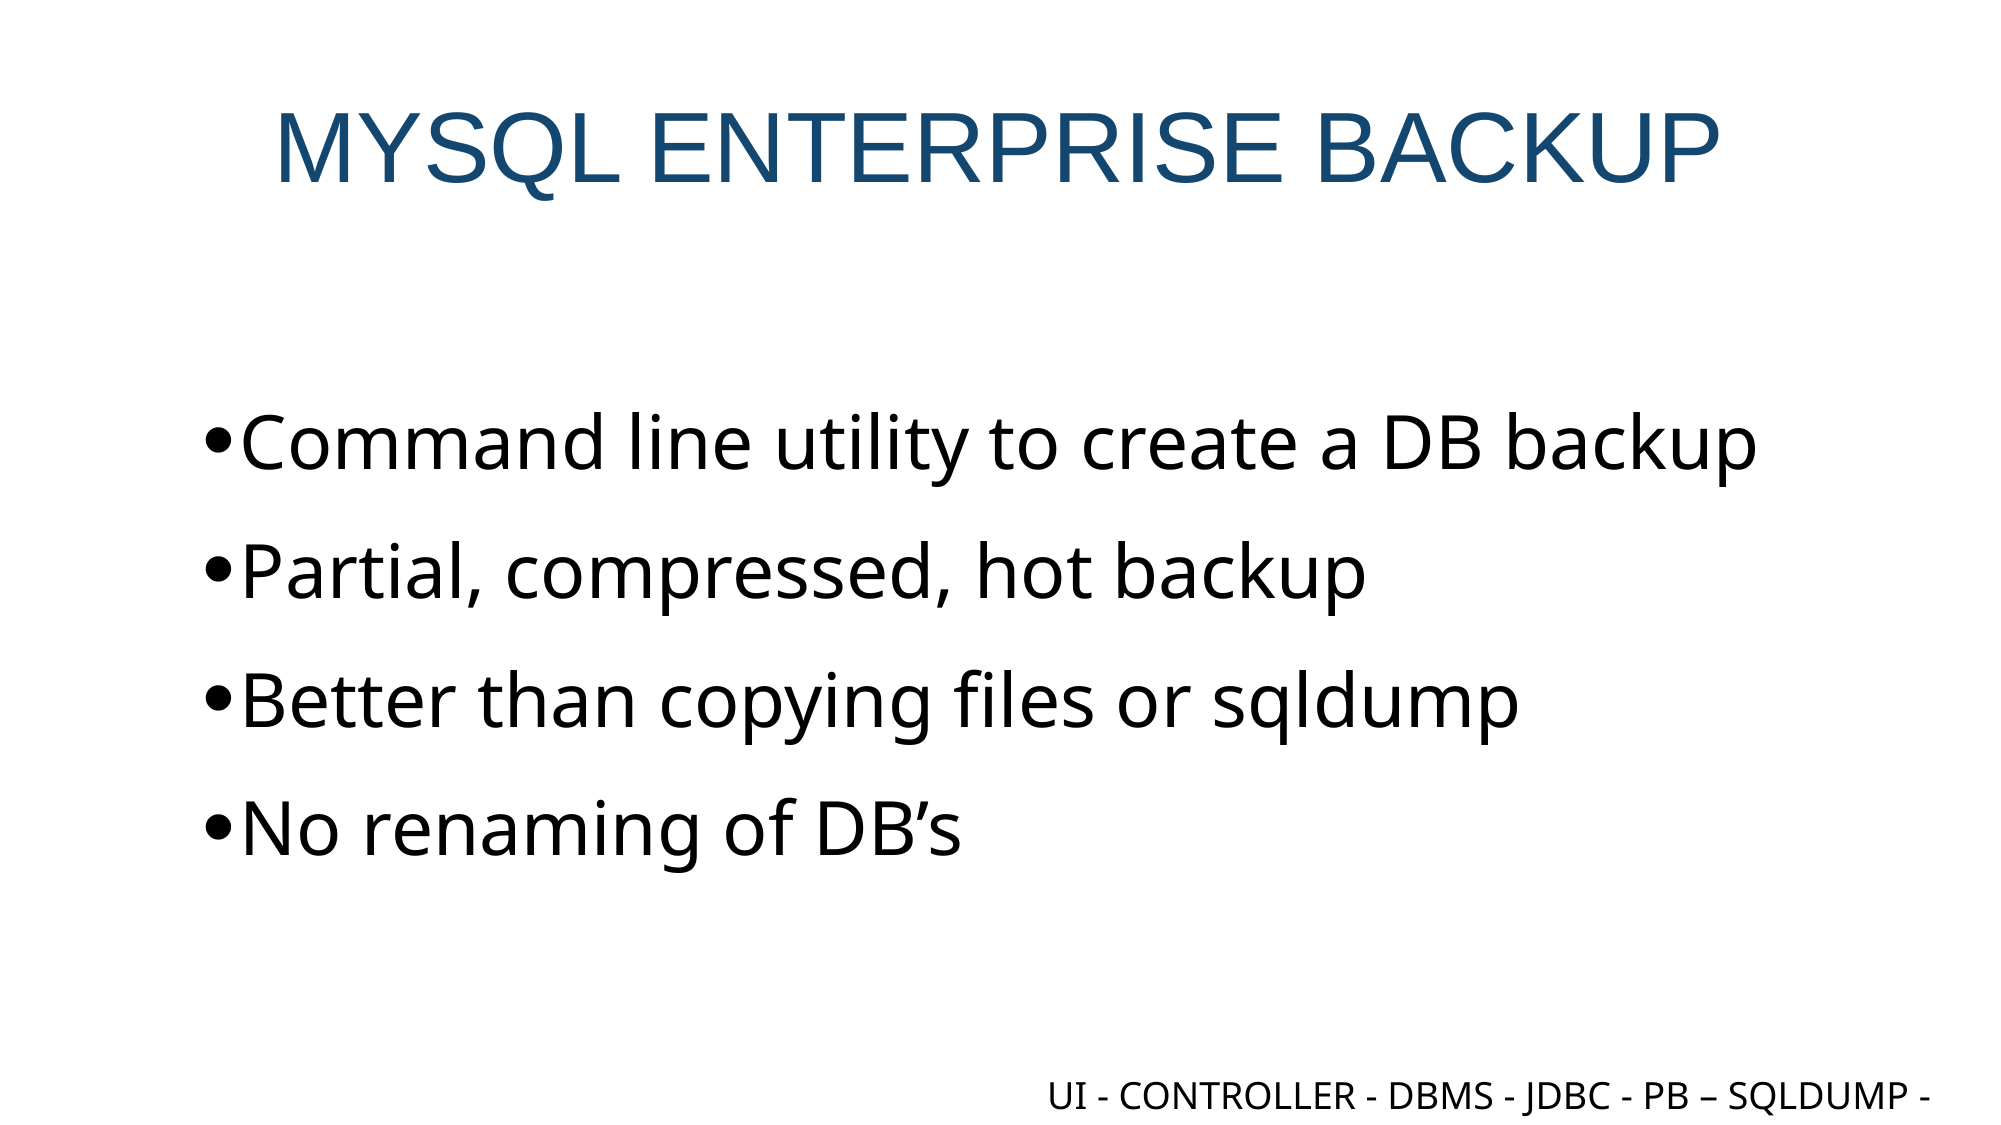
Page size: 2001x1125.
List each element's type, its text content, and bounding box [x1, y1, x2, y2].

list Command line utility to create a DB backup Partial, compressed, hot backup Better than copying files or sqldump No renaming of DB’s [187, 369, 1813, 950]
title Mysql enterprise backup [187, 29, 1813, 272]
text_box UI - CONTROLLER - DBMS - JDBC - PB – SQLDUMP - MEB - FT [1032, 1064, 2000, 1125]
